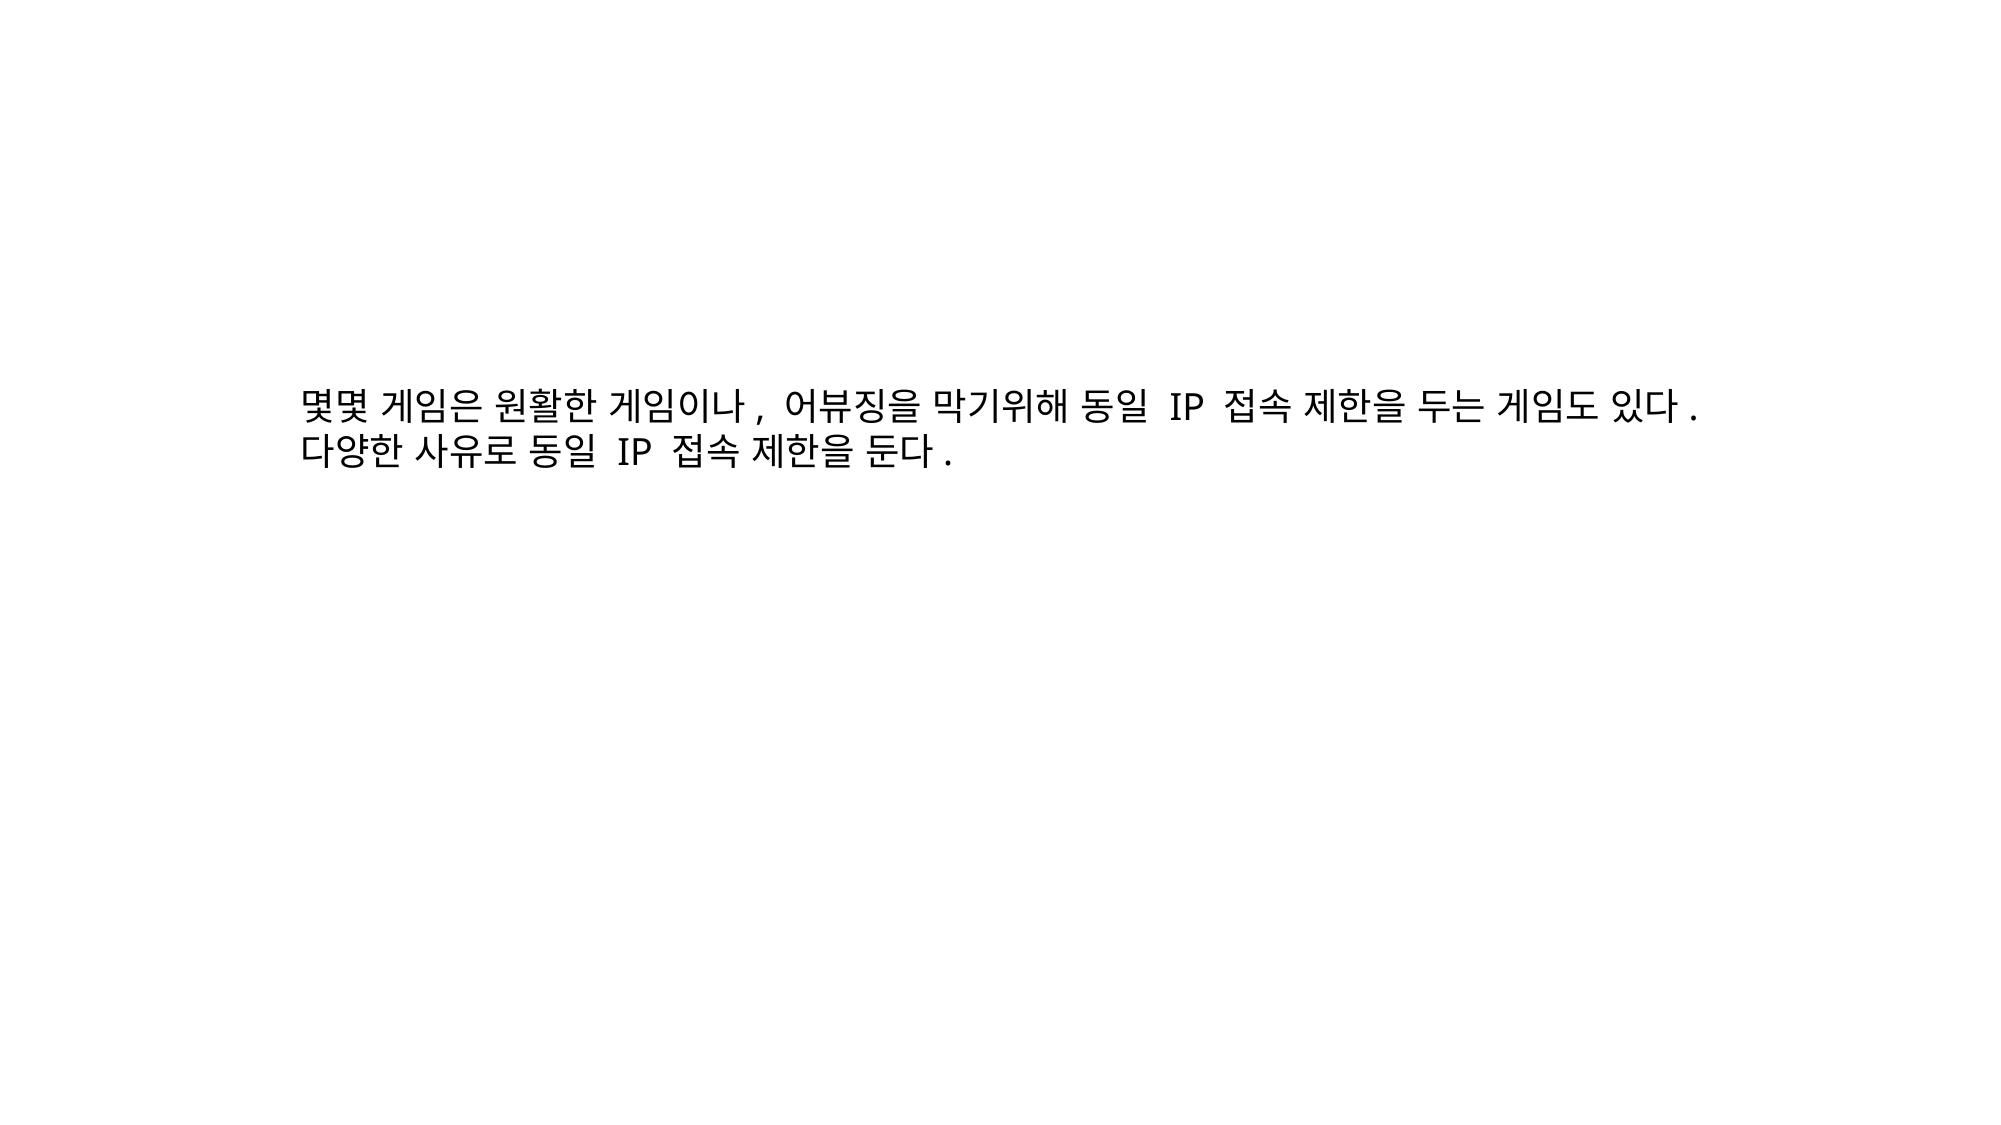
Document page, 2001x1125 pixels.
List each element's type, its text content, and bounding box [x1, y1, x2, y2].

text_box 몇몇 게임은 원활한 게임이나, 어뷰징을 막기위해 동일 IP 접속 제한을 두는 게임도 있다. 다양한 사유로 동일 IP 접속 제한을 둔다. [286, 375, 1714, 481]
